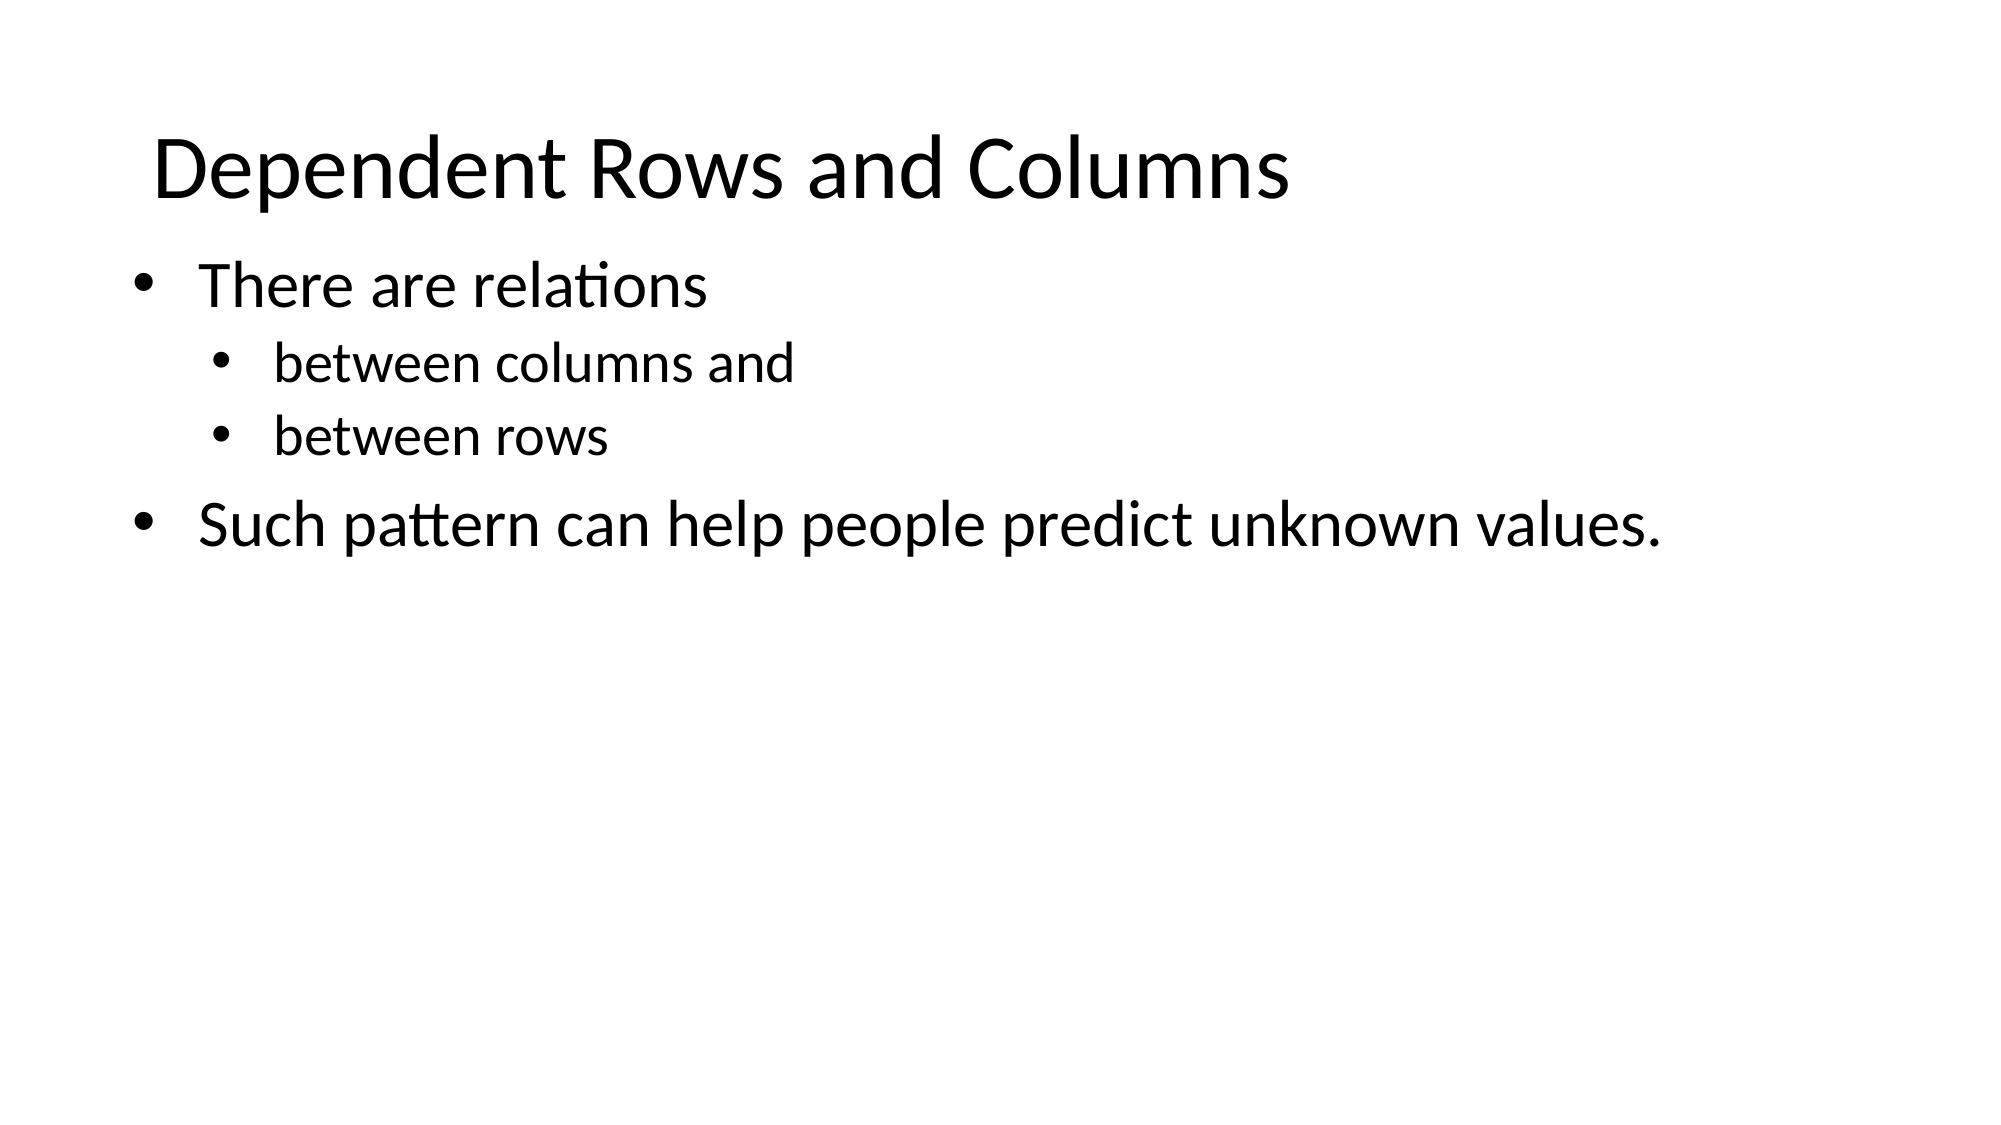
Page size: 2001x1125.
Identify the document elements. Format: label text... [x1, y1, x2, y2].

title Dependent Rows and Columns [137, 59, 1863, 241]
list There are relations between columns and between rows Such pattern can help people predict unknown values. [108, 241, 1905, 919]
